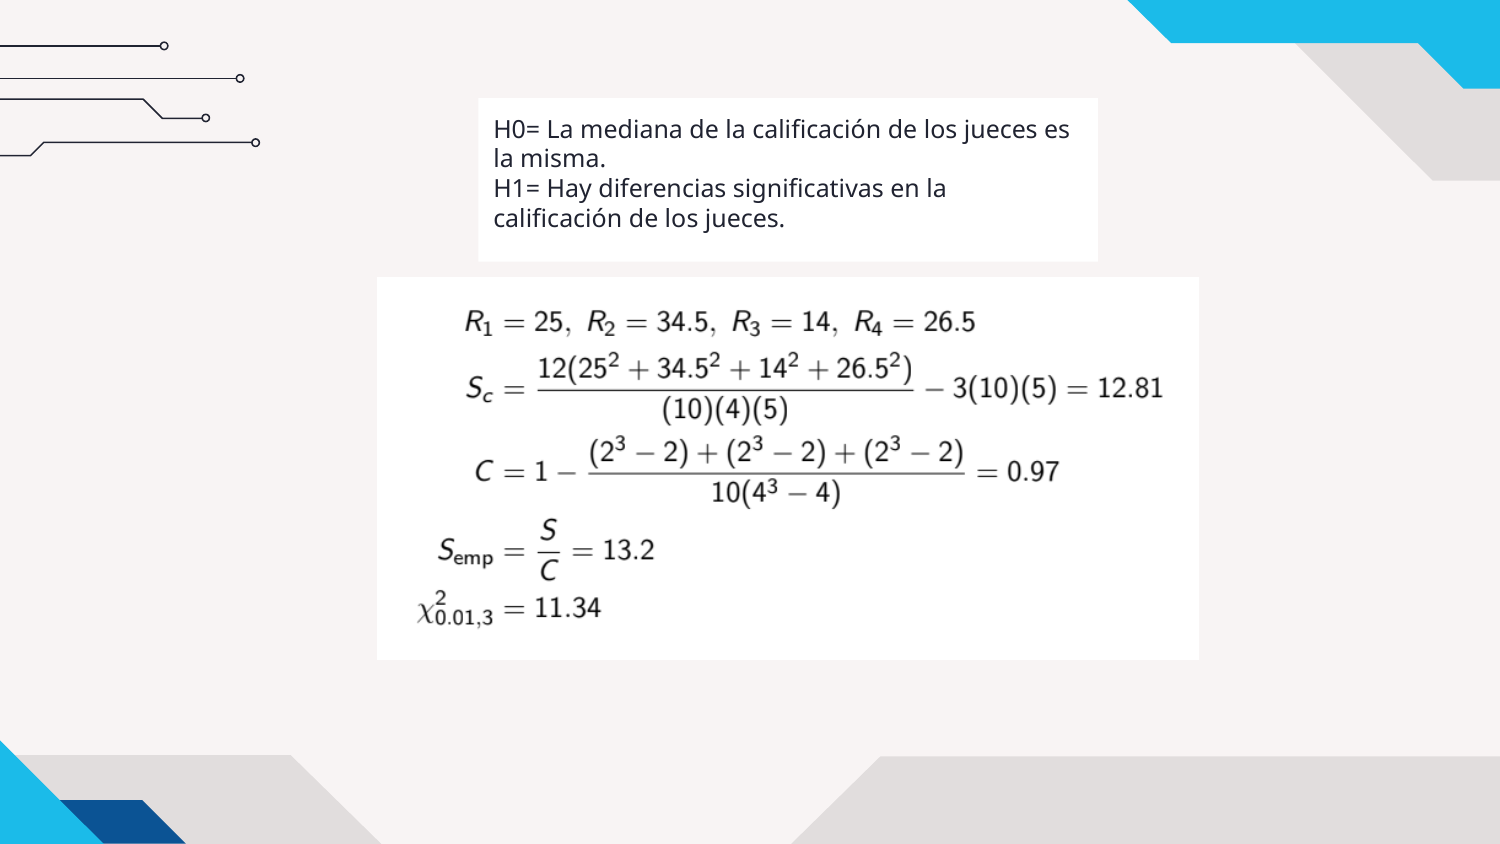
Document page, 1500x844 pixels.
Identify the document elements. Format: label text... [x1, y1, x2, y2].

picture [376, 277, 1200, 661]
text_box H0= La mediana de la calificación de los jueces es la misma. H1= Hay diferencias significativas en la calificación de los jueces. [478, 98, 1098, 262]
